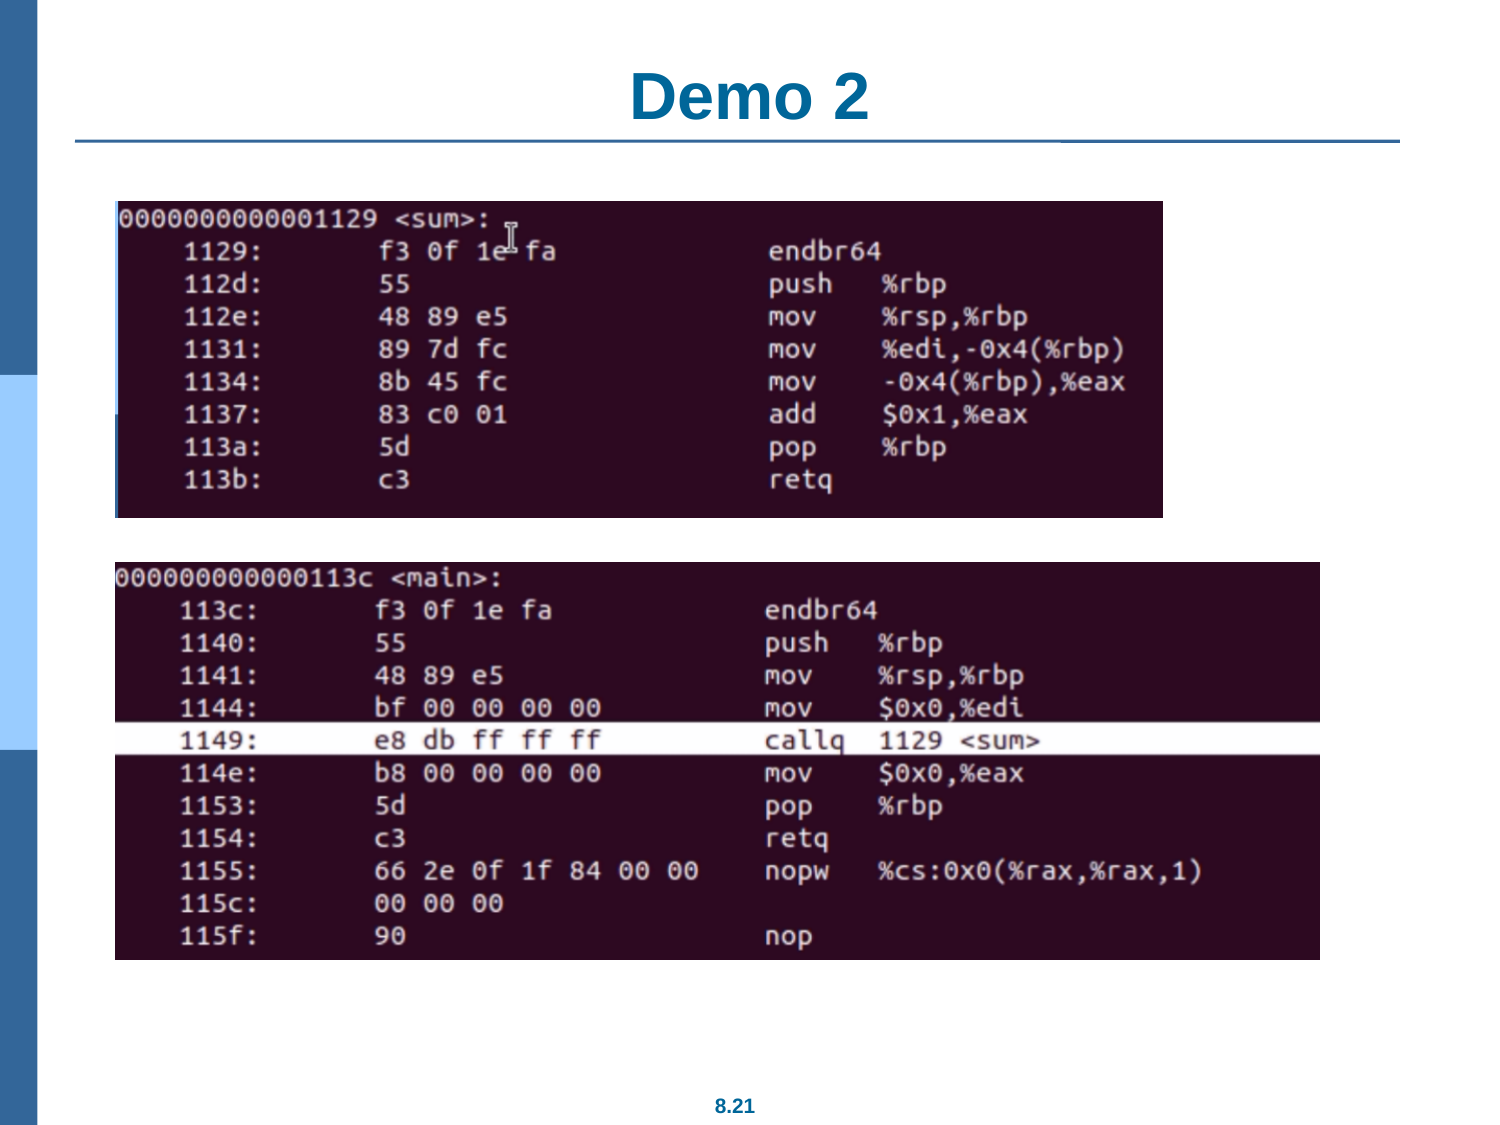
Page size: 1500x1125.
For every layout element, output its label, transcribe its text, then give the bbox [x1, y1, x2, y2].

title Demo 2 [75, 45, 1425, 141]
picture [115, 201, 1164, 518]
picture [115, 562, 1320, 960]
